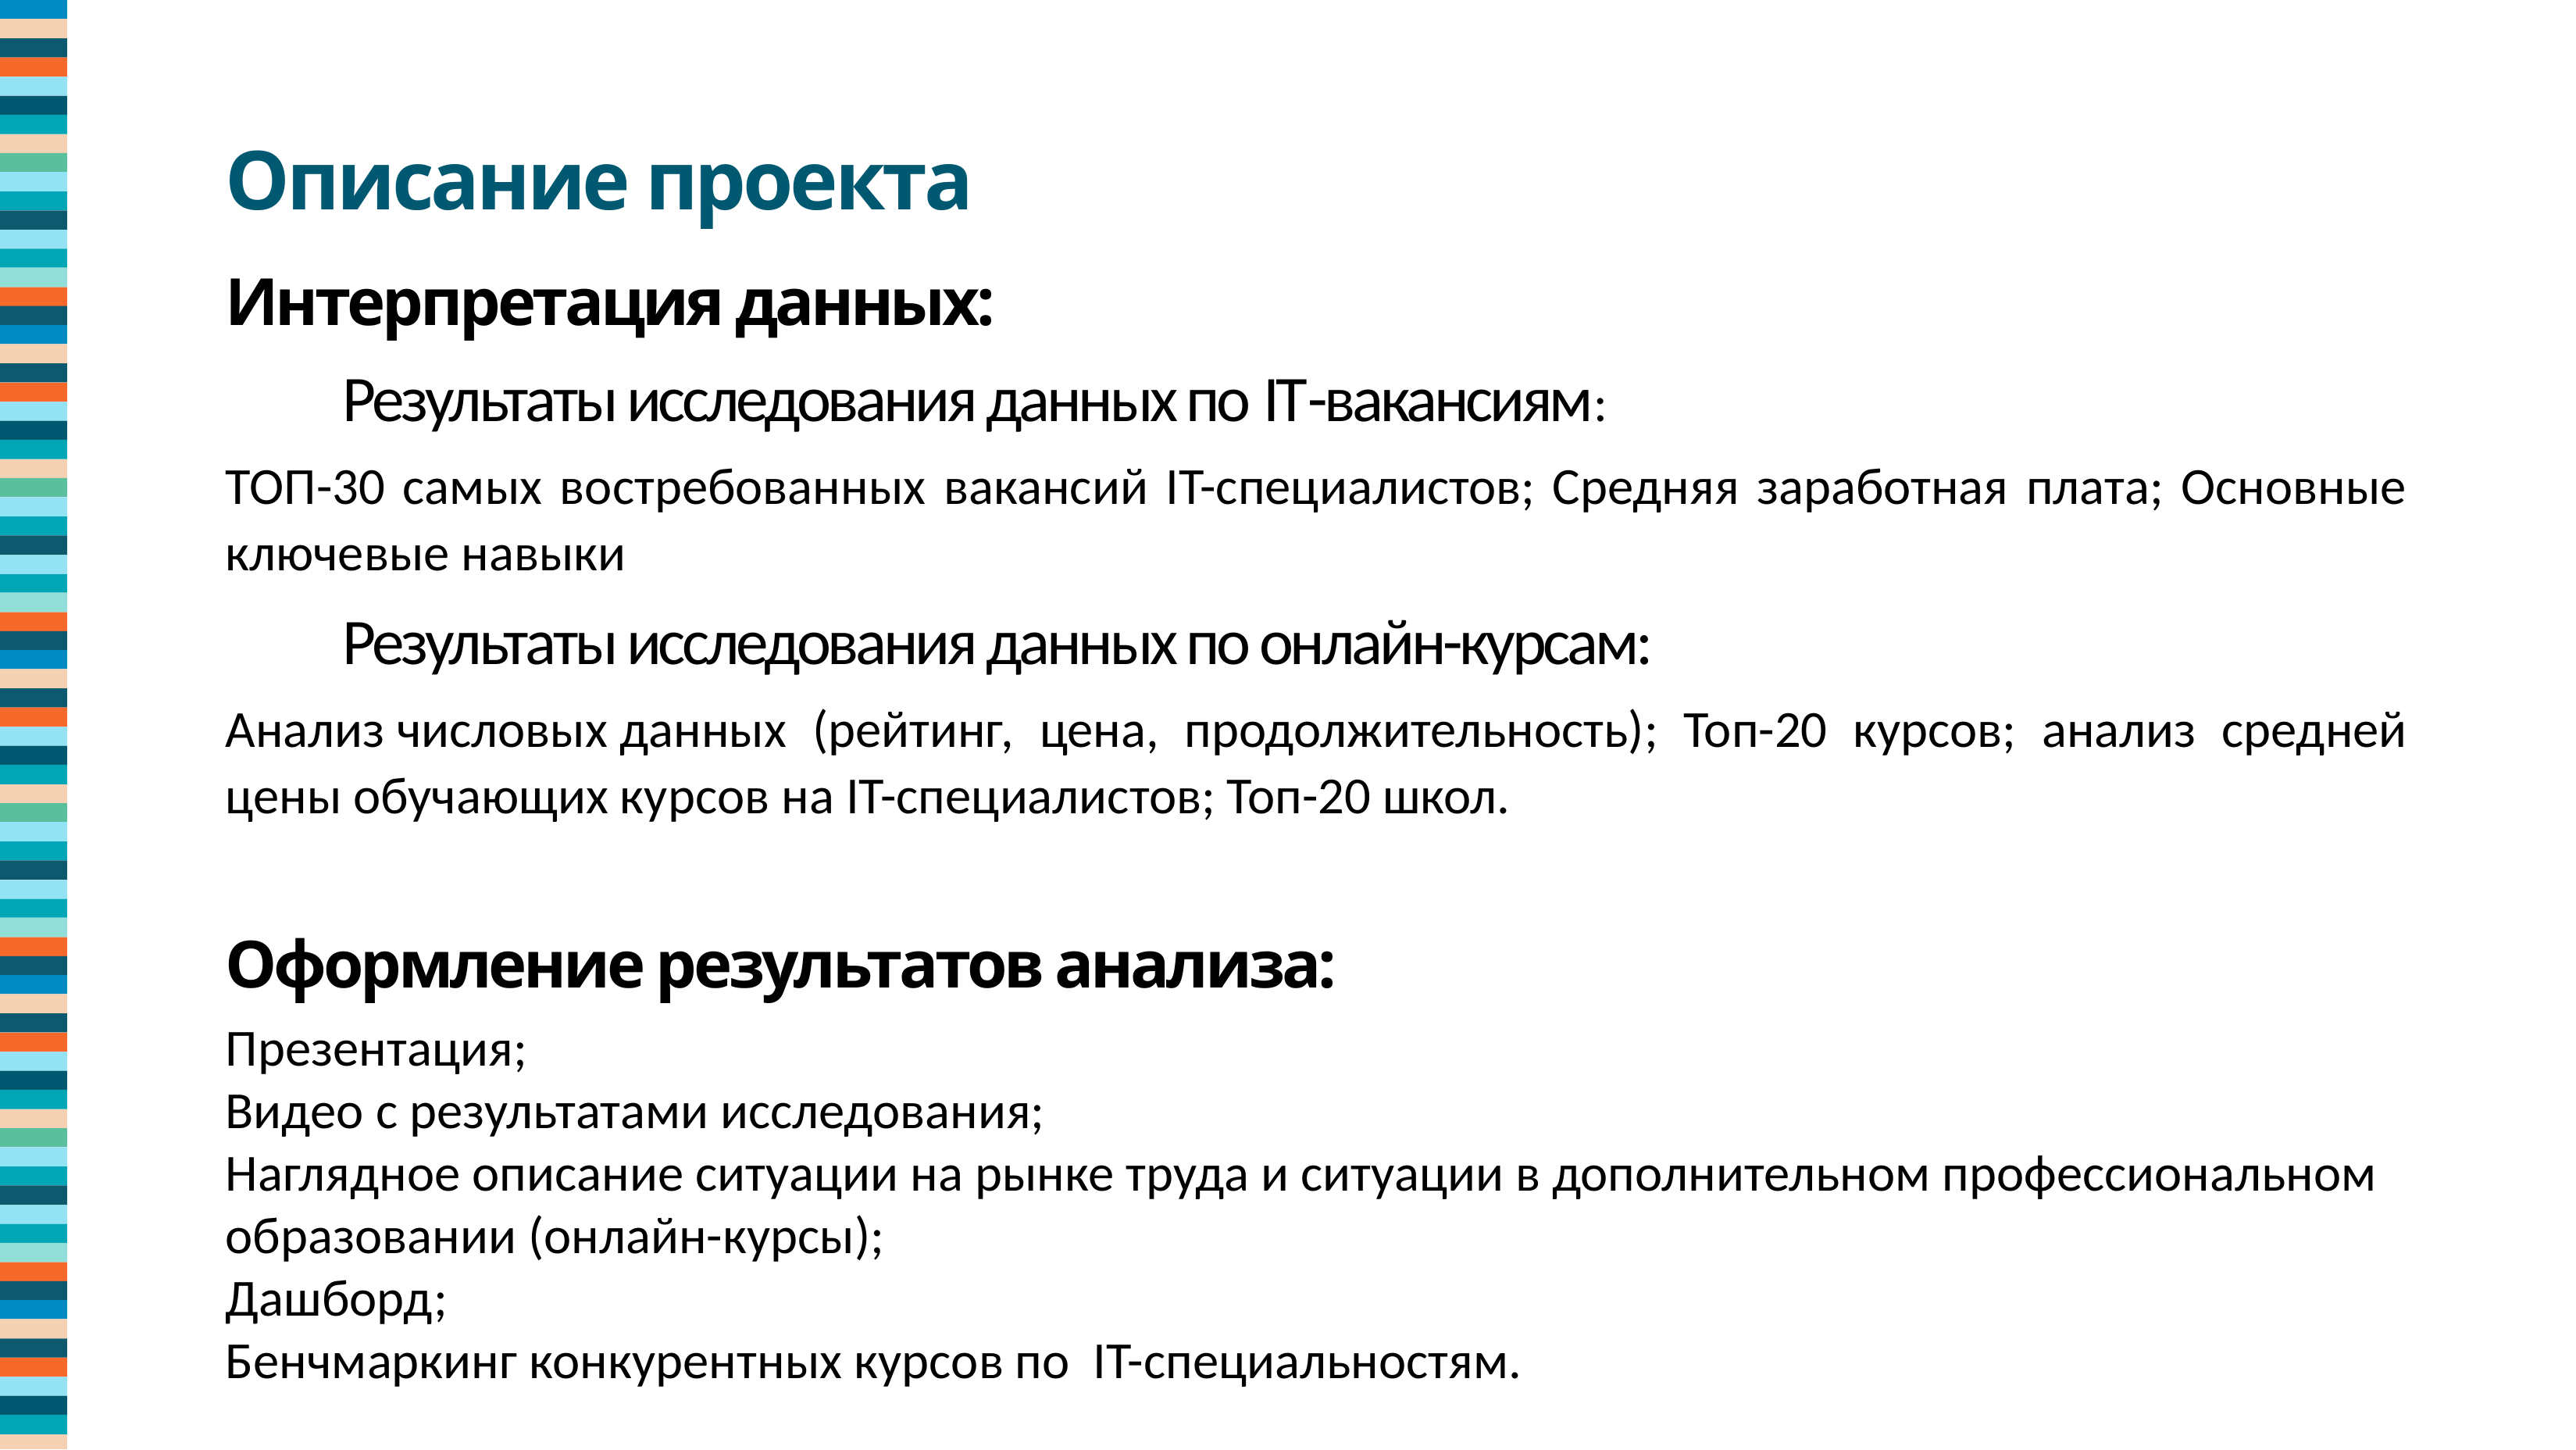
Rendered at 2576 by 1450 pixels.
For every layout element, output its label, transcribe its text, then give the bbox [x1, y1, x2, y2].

text_box Описание проекта [213, 116, 2138, 232]
text_box Интерпретация данных: Результаты исследования данных по IT-вакансиям: ТОП-30 самых востребованных вакансий IT-специалистов; Средняя заработная плата; Основные ключевые навыки Результаты исследования данных по онлайн-курсам: Анализ числовых данных (рейтинг, цена, продолжительность); Топ-20 курсов; анализ средней цены обучающих курсов на IT-специалистов; Топ-20 школ. Оформление результатов анализа: Презентация; Видео с результатами исследования; Наглядное описание ситуации на рынке труда и ситуации в дополнительном профессиональном образовании (онлайн-курсы); Дашборд; Бенчмаркинг конкурентных курсов по IT-специальностям. [213, 248, 2421, 1395]
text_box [0, 0, 68, 1450]
